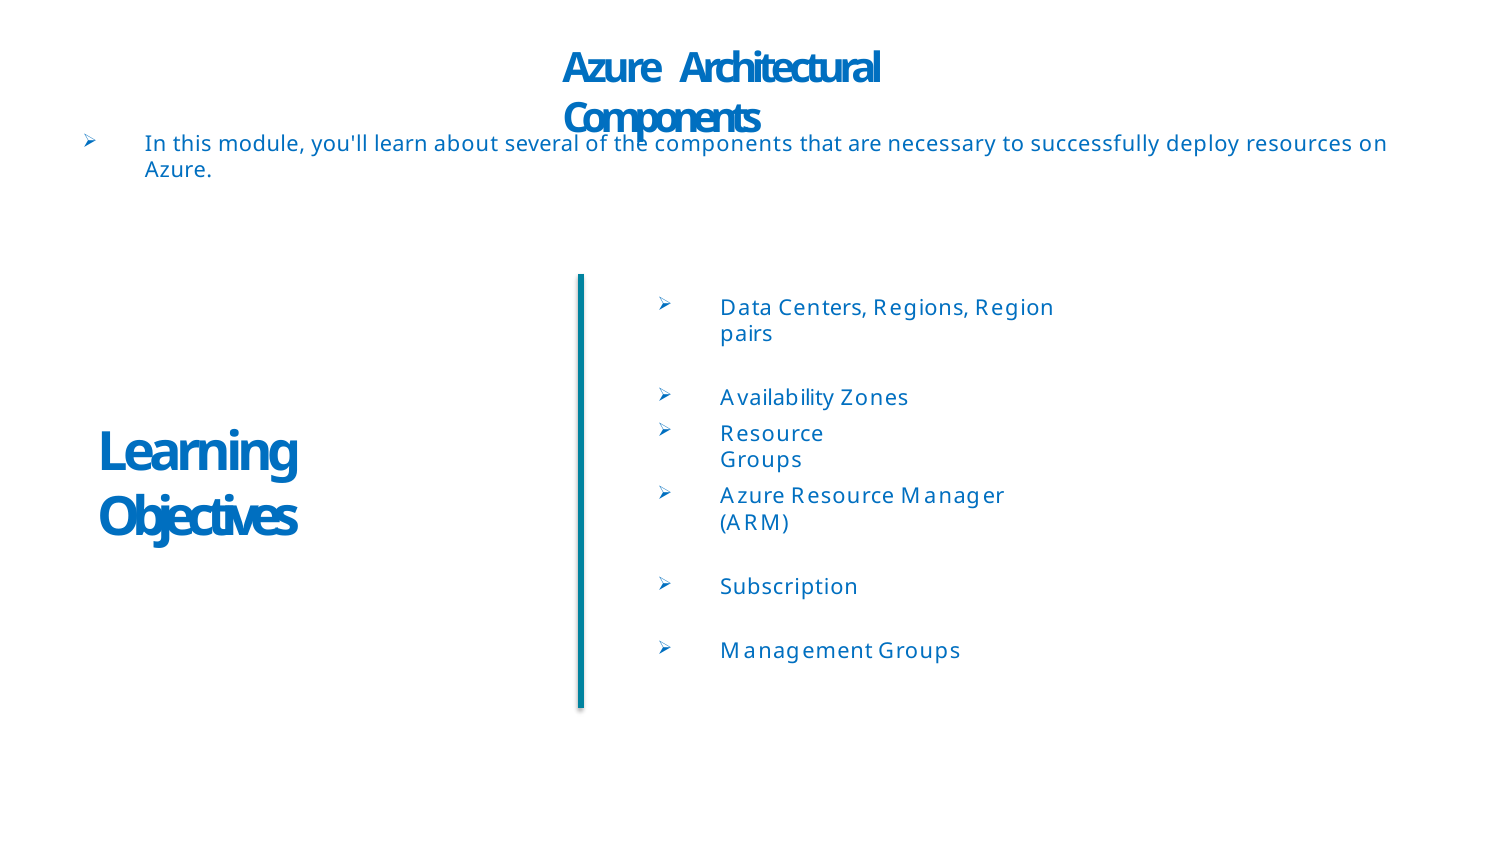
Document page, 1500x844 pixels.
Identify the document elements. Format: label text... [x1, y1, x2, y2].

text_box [571, 271, 590, 717]
text_box Resource Groups [655, 417, 902, 472]
text_box Azure Resource Manager (ARM) Subscription Management Groups [655, 479, 1065, 663]
title Azure Architectural Components [560, 38, 1047, 182]
text_box In this module, you'll learn about several of the components that are necessary to successfully deploy resources on Azure. [80, 127, 1407, 183]
text_box Data Centers, Regions, Region pairs Availability Zones [655, 291, 1096, 410]
text_box Learning Objectives [95, 414, 481, 547]
